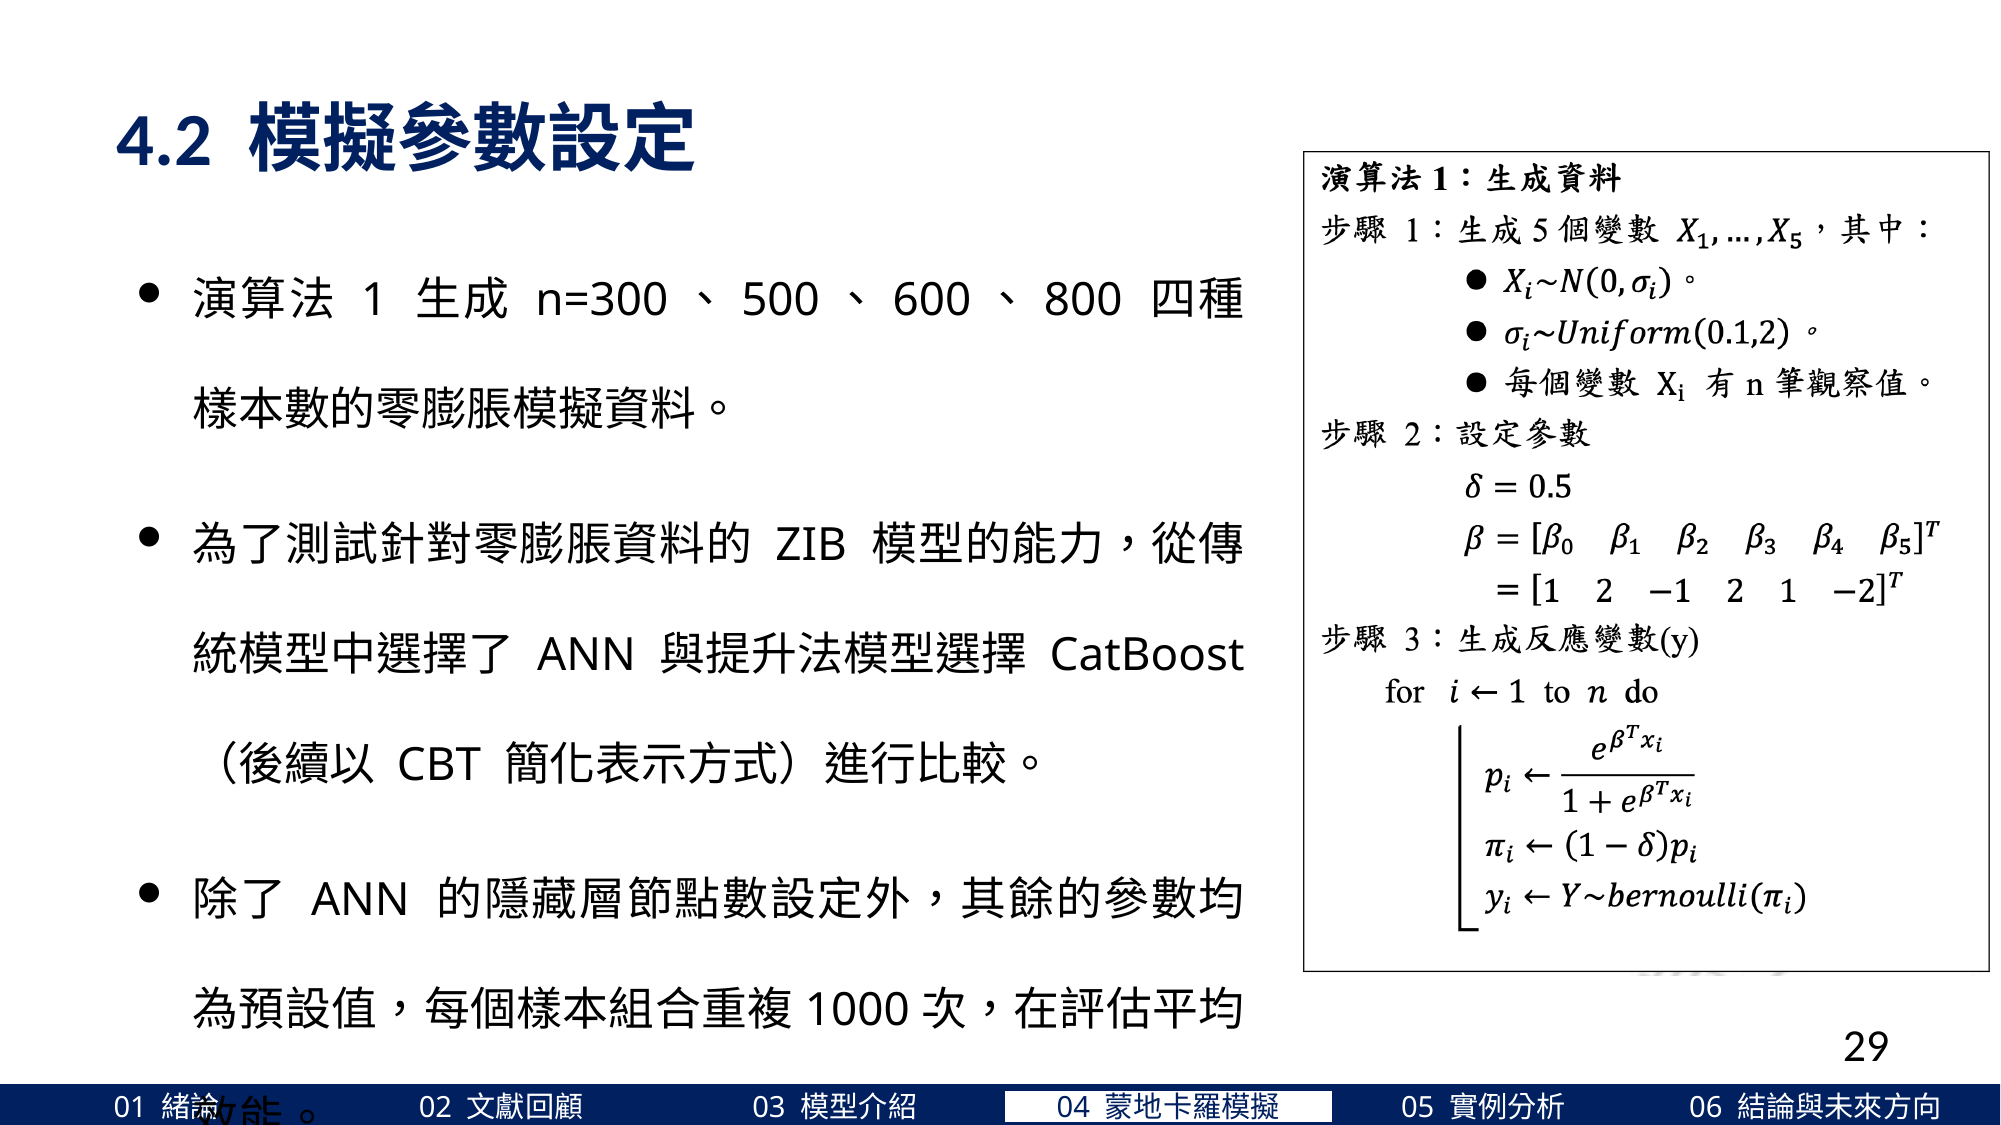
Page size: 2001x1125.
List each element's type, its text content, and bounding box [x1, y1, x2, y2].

text_box 4.2 模擬參數設定 [101, 85, 1107, 197]
text_box 演算法 1 生成 n=300、500、600、800 四種樣本數的零膨脹模擬資料。 為了測試針對零膨脹資料的 ZIB 模型的能力，從傳統模型中選擇了 ANN 與提升法模型選擇 CatBoost （後續以 CBT 簡化表示方式）進行比較。 除了 ANN 的隱藏層節點數設定外，其餘的參數均為預設值，每個樣本組合重複1000次，在評估平均效能。 [121, 207, 1260, 1125]
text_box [1294, 148, 2000, 976]
